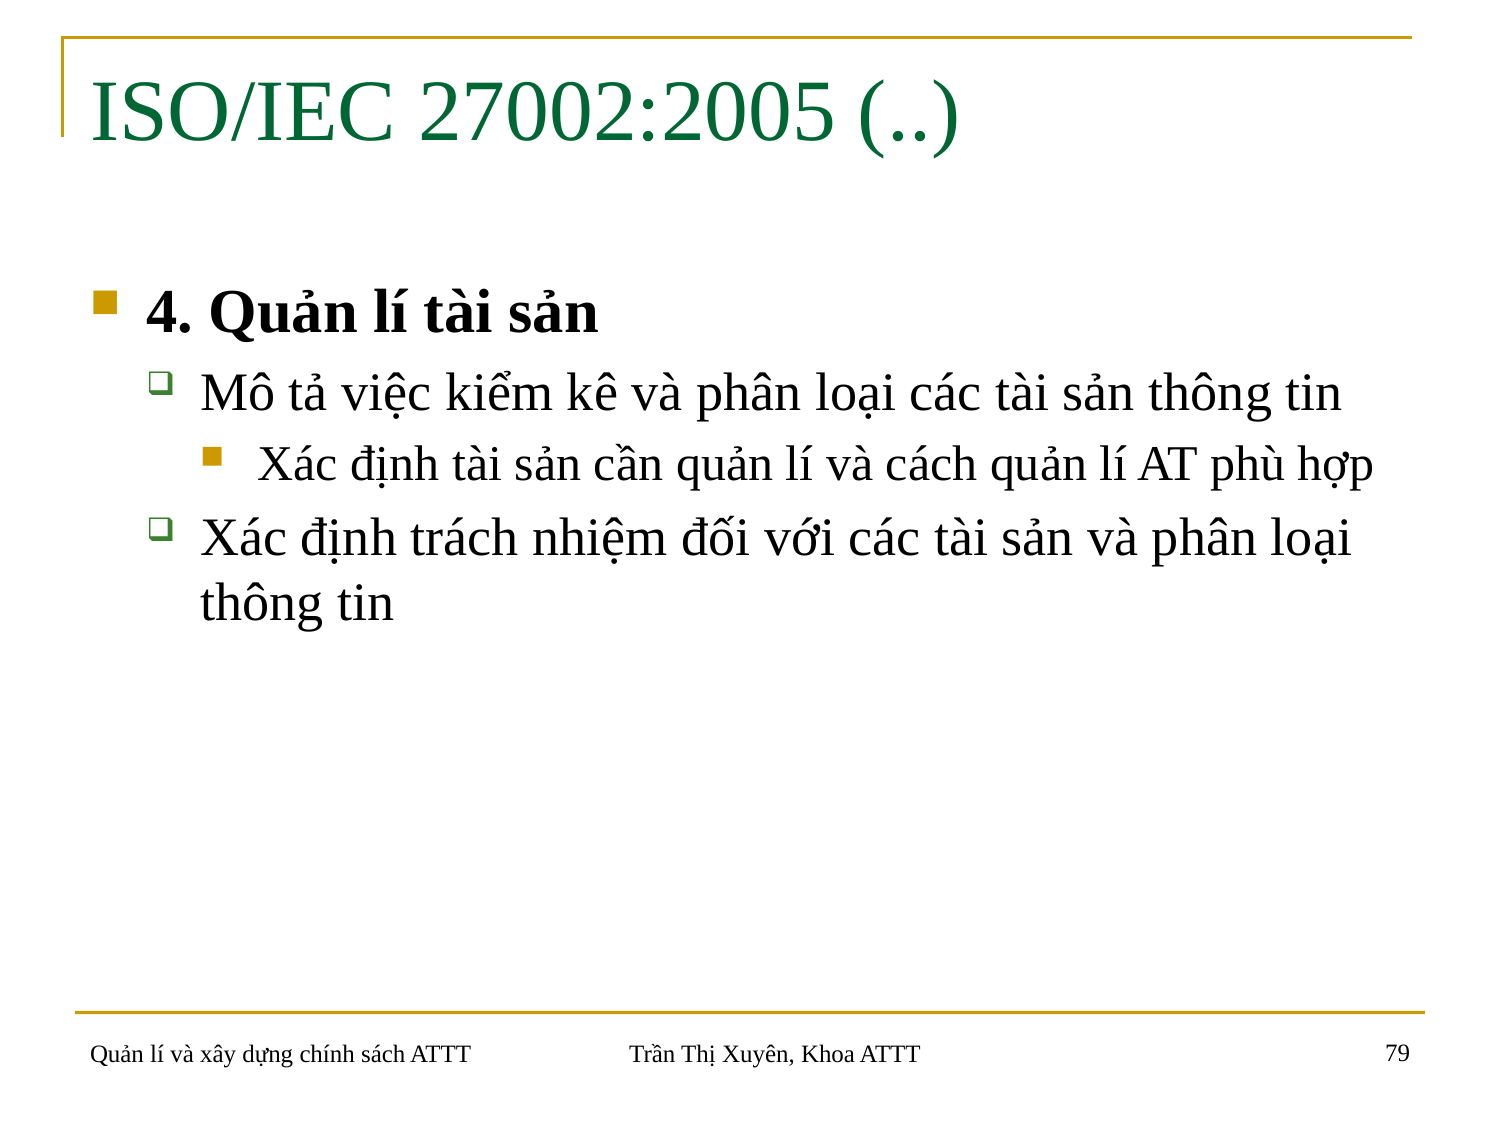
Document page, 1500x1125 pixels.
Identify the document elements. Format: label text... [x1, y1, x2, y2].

slide_number Quản lí và xây dựng chính sách ATTT [75, 999, 500, 1075]
title ISO/IEC 27002:2005 (..) [75, 45, 1425, 233]
list 4. Quản lí tài sản Mô tả việc kiểm kê và phân loại các tài sản thông tin Xác định tài sản cần quản lí và cách quản lí AT phù hợp Xác định trách nhiệm đối với các tài sản và phân loại thông tin [75, 262, 1425, 1006]
slide_number 79 [1074, 999, 1425, 1075]
footer Trần Thị Xuyên, Khoa ATTT [562, 999, 988, 1075]
